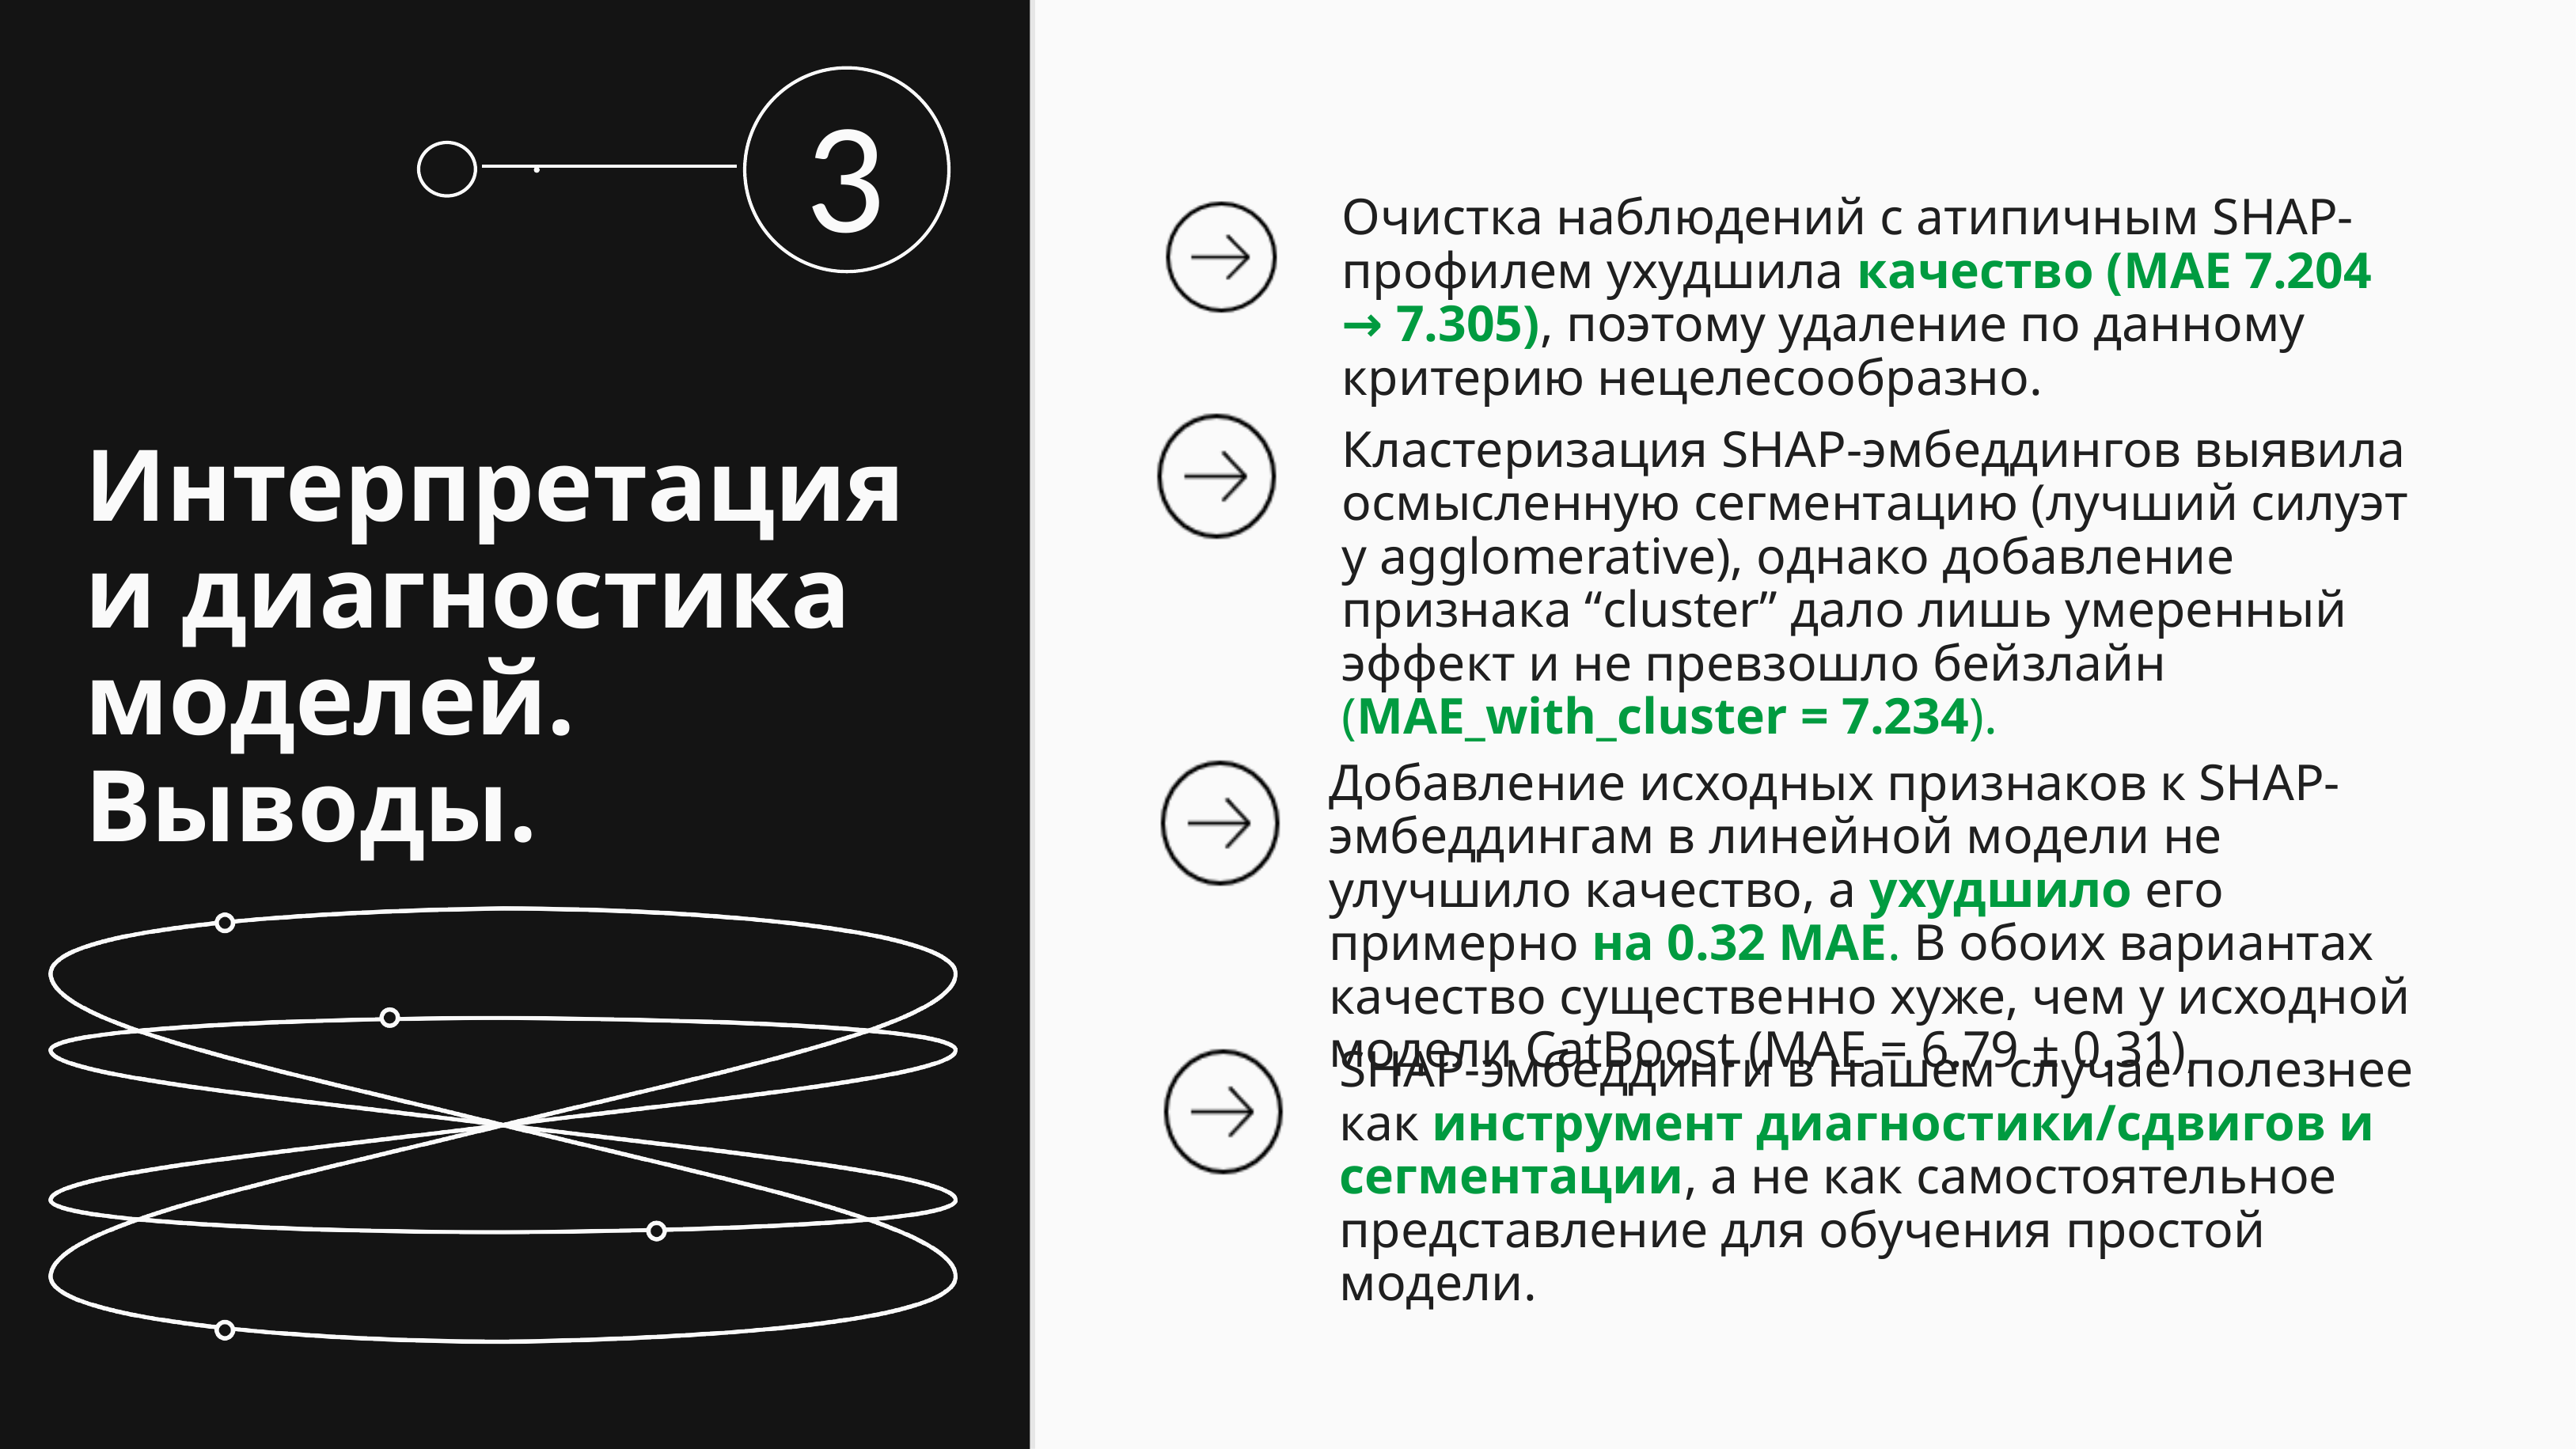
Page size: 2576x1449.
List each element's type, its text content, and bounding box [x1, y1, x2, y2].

list Очистка наблюдений с атипичным SHAP-профилем ухудшила качество (MAE 7.204 → 7.305), поэтому удаление по данному критерию нецелесообразно. [1341, 192, 2422, 408]
text_box SHAP-эмбеддинги в нашем случае полезнее как инструмент диагностики/сдвигов и сегментации, а не как самостоятельное представление для обучения простой модели. [1339, 1044, 2433, 1312]
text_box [418, 67, 1016, 272]
picture [1107, 179, 1330, 581]
picture [1144, 978, 1390, 1216]
picture [0, 0, 1030, 1449]
list Добавление исходных признаков к SHAP-эмбеддингам в линейной модели не улучшило качество, а ухудшило его примерно на 0.32 MAE. В обоих вариантах качество существенно хуже, чем у исходной модели CatBoost (MAE = 6.79 ± 0.31), [1329, 757, 2422, 1028]
list Кластеризация SHAP-эмбеддингов выявила осмысленную сегментацию (лучший силуэт у agglomerative), однако добавление признака “cluster” дало лишь умеренный эффект и не превзошло бейзлайн (MAE_with_cluster = 7.234). [1341, 424, 2422, 749]
picture [1081, 624, 1314, 939]
